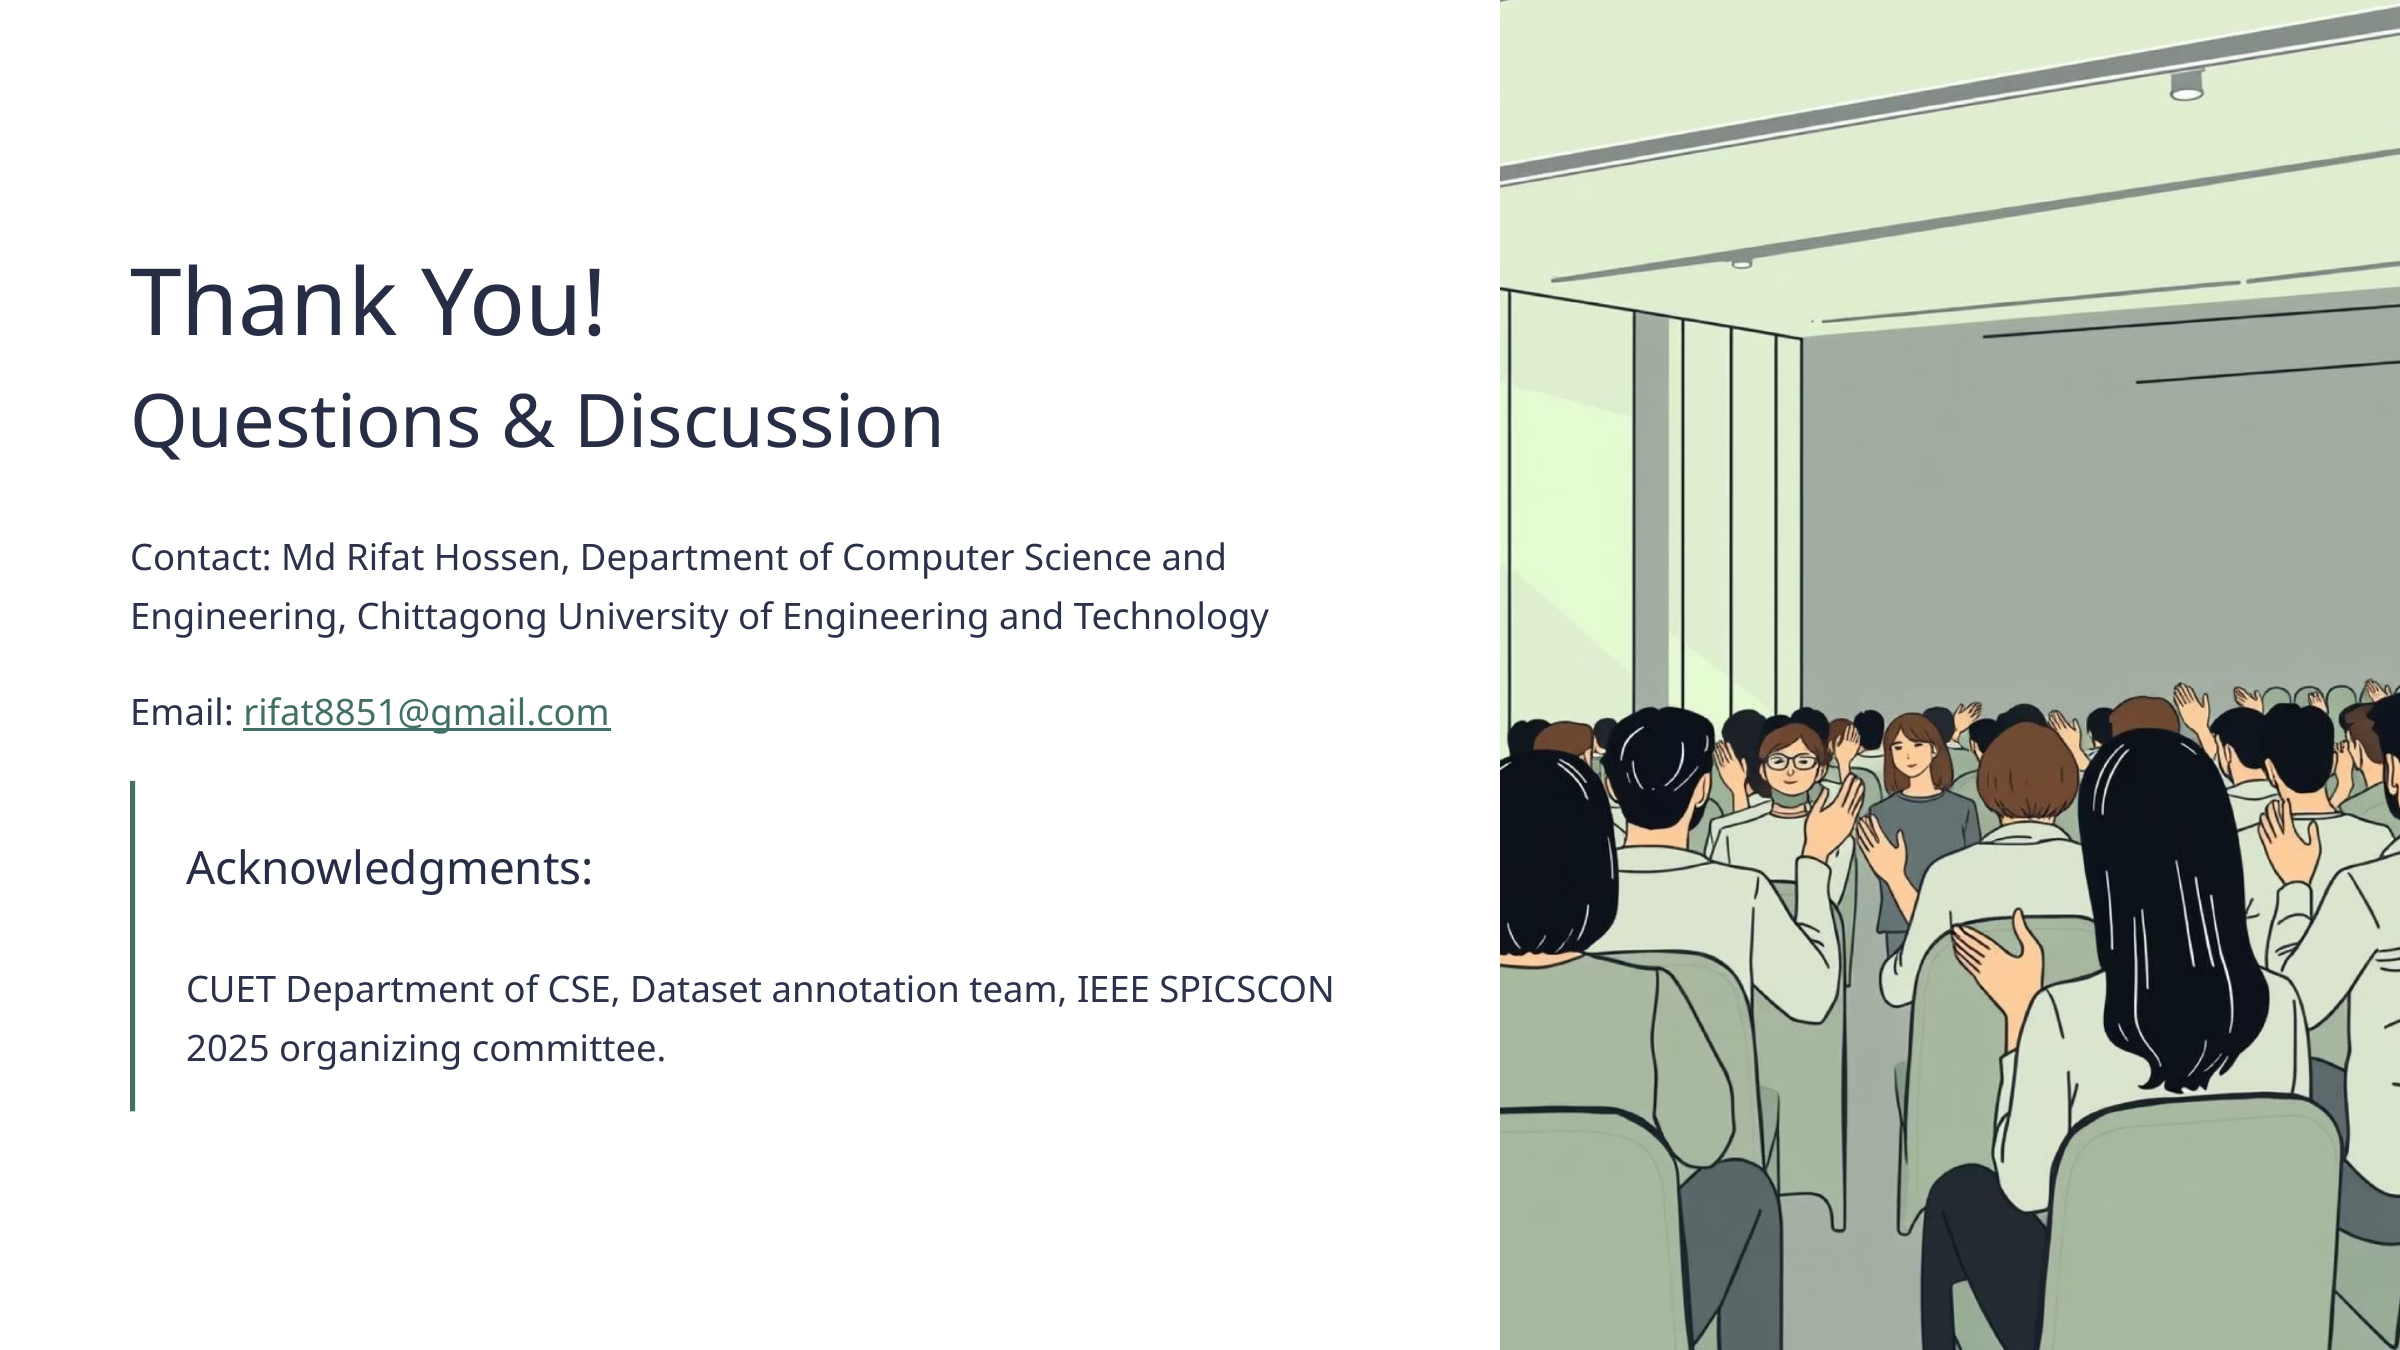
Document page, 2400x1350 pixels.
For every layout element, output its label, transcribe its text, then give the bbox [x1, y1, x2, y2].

text_box [130, 780, 136, 1112]
text_box Contact: Md Rifat Hossen, Department of Computer Science and Engineering, Chittagong University of Engineering and Technology [130, 518, 1370, 638]
text_box Acknowledgments: [185, 836, 652, 895]
picture [1499, 0, 2400, 1350]
text_box Email: rifat8851@gmail.com [130, 679, 1370, 739]
text_box CUET Department of CSE, Dataset annotation team, IEEE SPICSCON 2025 organizing committee. [186, 950, 1370, 1070]
text_box Thank You! [130, 238, 1061, 355]
text_box Questions & Discussion [130, 369, 890, 463]
